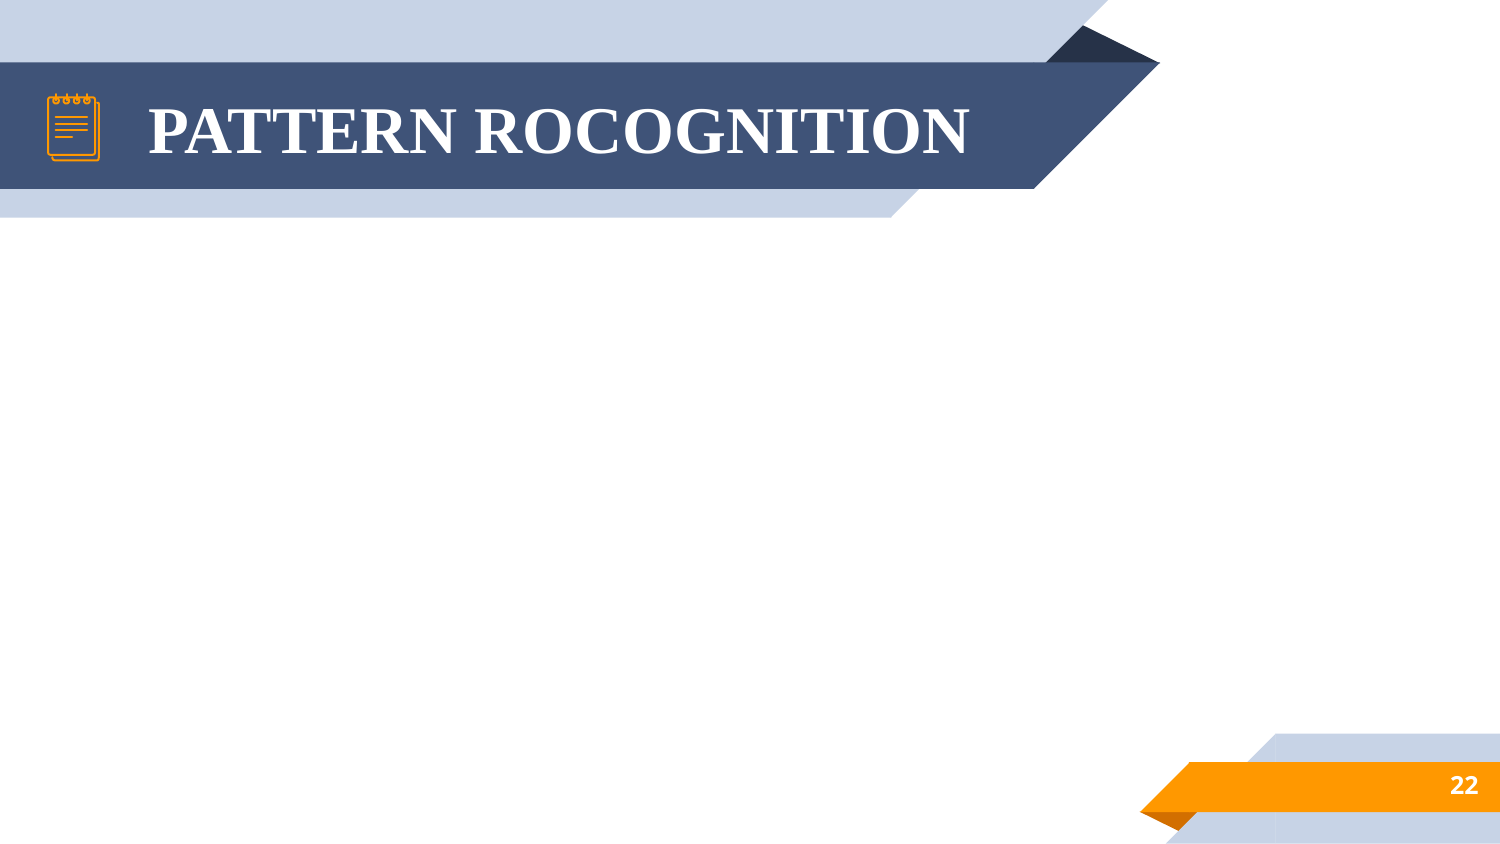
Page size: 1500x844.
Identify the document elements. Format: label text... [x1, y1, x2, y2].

title PATTERN ROCOGNITION [133, 64, 997, 190]
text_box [47, 93, 100, 161]
slide_number 22 [1249, 760, 1494, 813]
